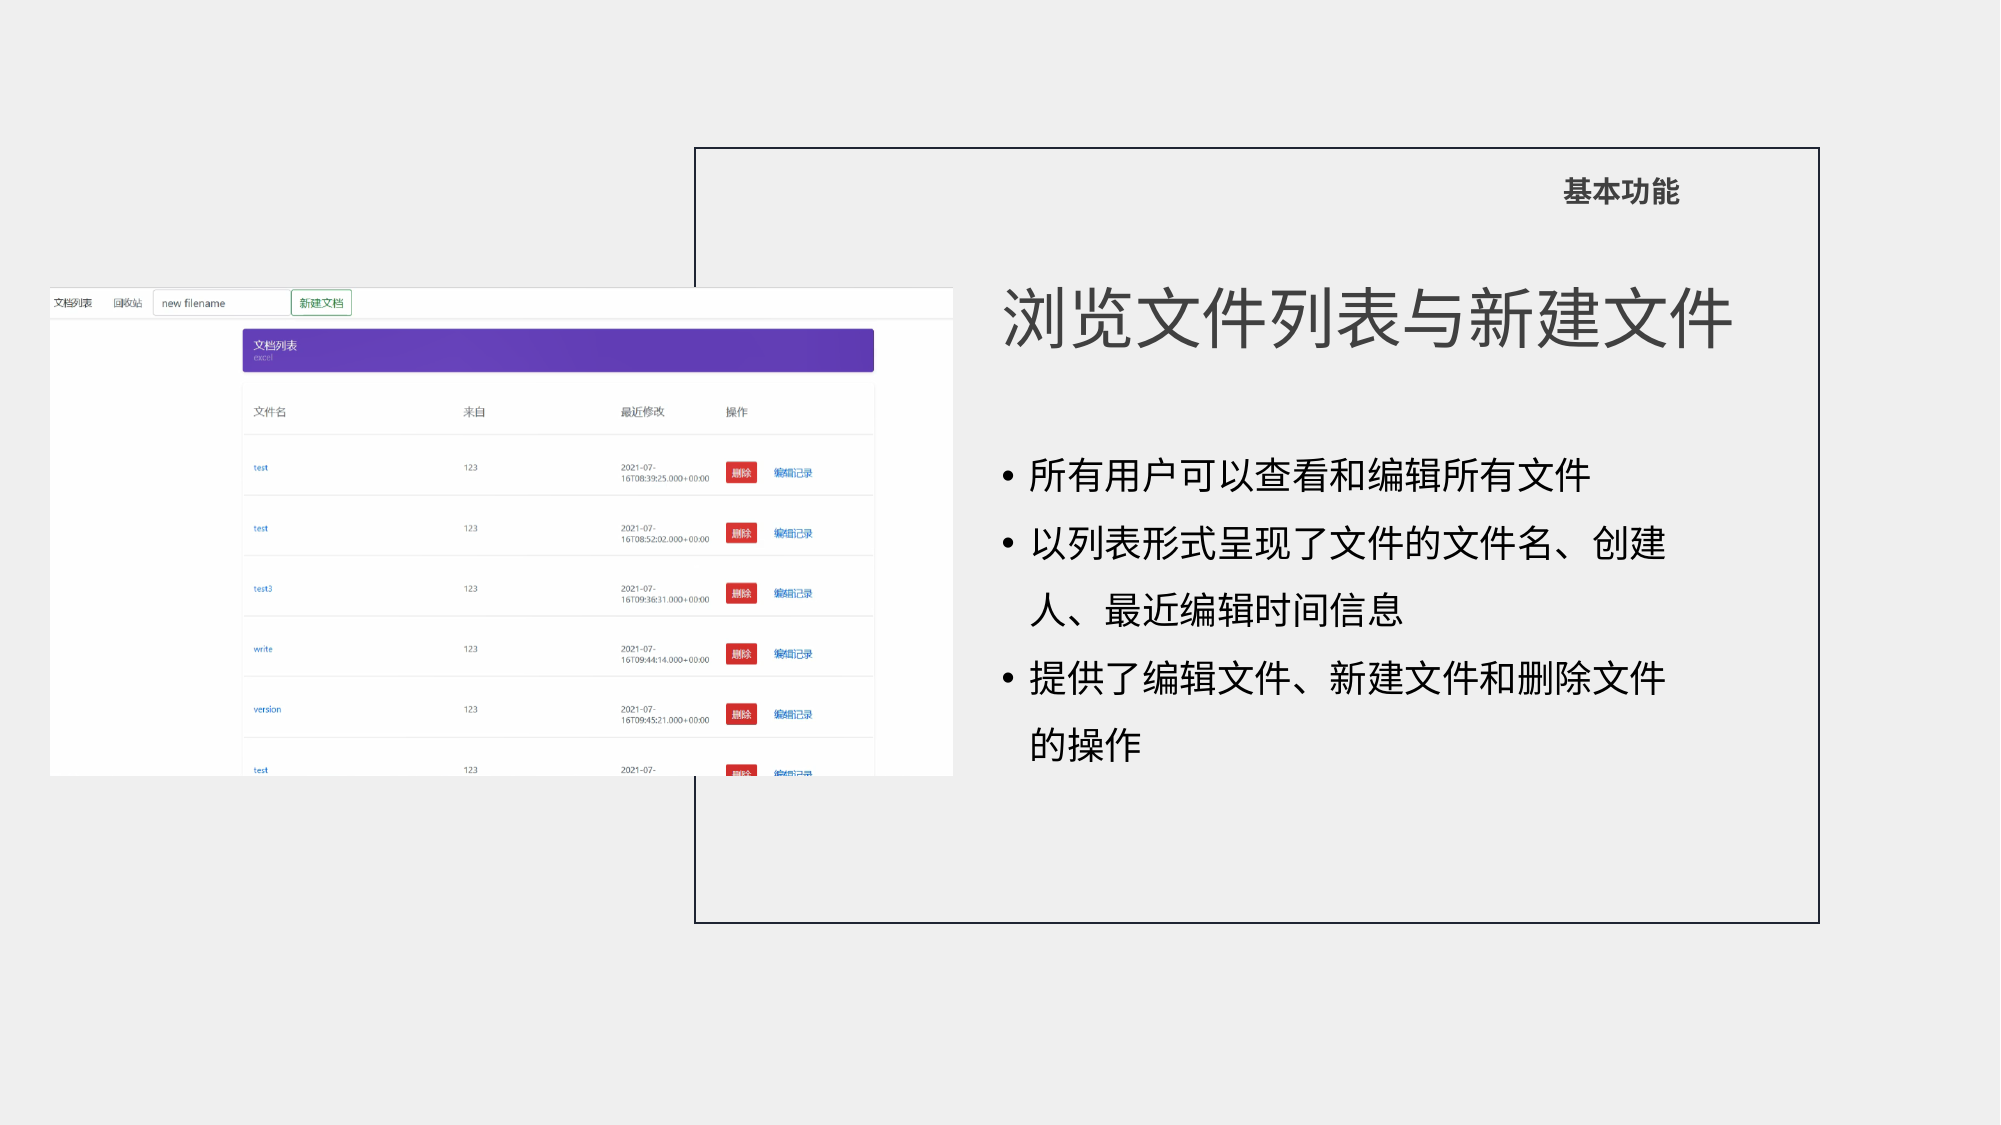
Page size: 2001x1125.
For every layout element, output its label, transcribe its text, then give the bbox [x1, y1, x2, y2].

picture [50, 287, 953, 776]
text_box 所有用户可以查看和编辑所有文件 以列表形式呈现了文件的文件名、创建人、最近编辑时间信息 提供了编辑文件、新建文件和删除文件的操作 [986, 422, 1707, 775]
text_box 浏览文件列表与新建文件 [986, 270, 1785, 365]
text_box [694, 147, 1820, 924]
text_box 基本功能 [1548, 165, 1785, 216]
